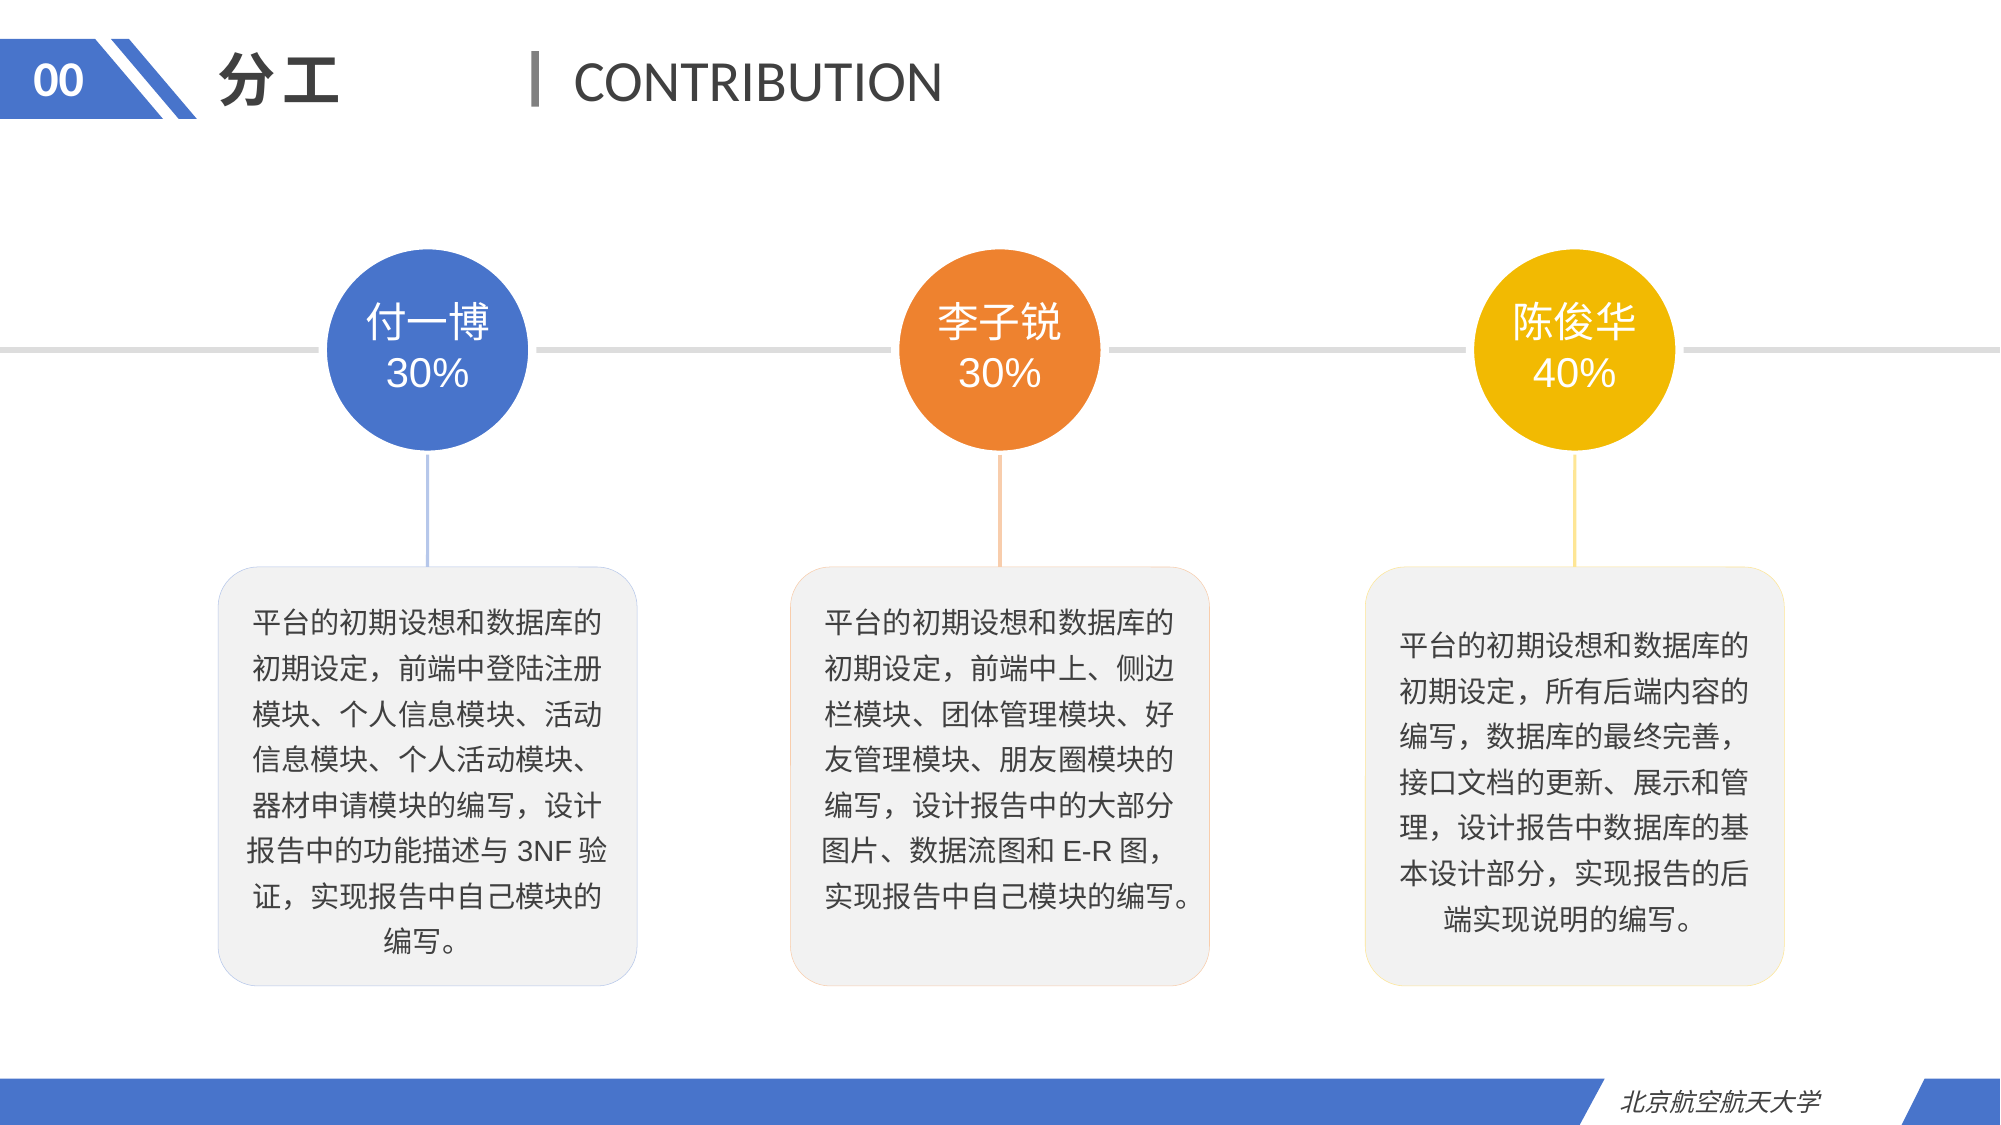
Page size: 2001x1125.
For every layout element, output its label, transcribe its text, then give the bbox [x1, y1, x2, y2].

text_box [0, 1078, 2000, 1125]
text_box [0, 38, 198, 120]
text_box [789, 454, 1210, 987]
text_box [217, 454, 638, 987]
text_box 李子锐 30% [894, 244, 1106, 349]
text_box 陈俊华 40% [1468, 244, 1681, 349]
text_box 李子锐 30% [894, 351, 1106, 454]
text_box 陈俊华 40% [1468, 351, 1681, 454]
text_box 付一博 30% [321, 244, 534, 349]
text_box 分工 [203, 36, 498, 121]
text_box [1364, 454, 1785, 987]
text_box CONTRIBUTION [559, 36, 959, 121]
text_box 付一博 30% [321, 351, 534, 454]
text_box [530, 50, 540, 108]
